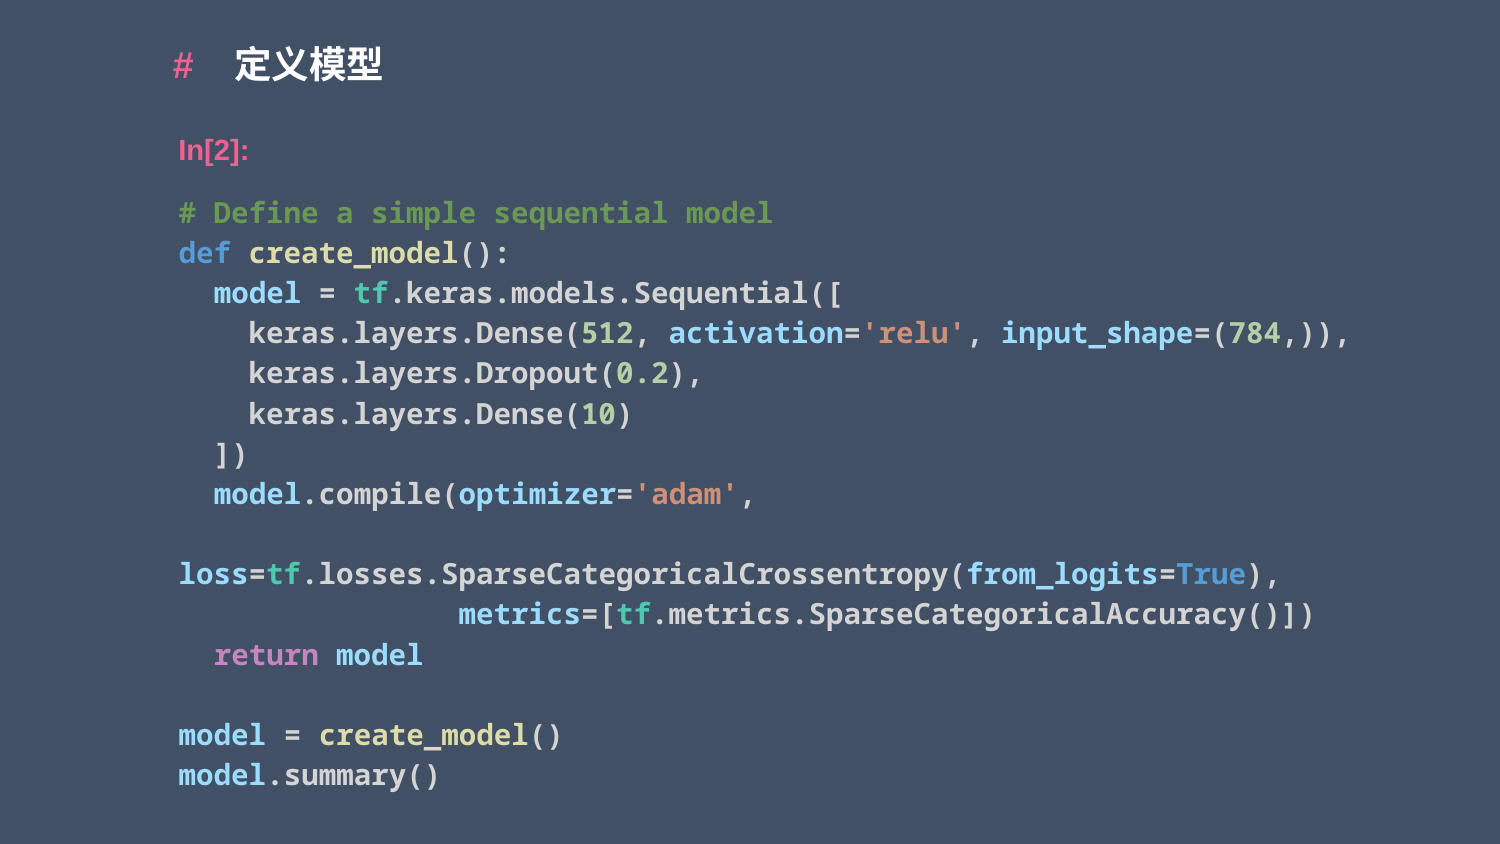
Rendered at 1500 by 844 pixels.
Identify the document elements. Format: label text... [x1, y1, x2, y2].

text_box In[2]: [163, 123, 274, 174]
text_box # 定义模型 [163, 32, 1337, 102]
subtitle # Define a simple sequential model def create_model(): model = tf.keras.models.Sequential([ keras.layers.Dense(512, activation='relu', input_shape=(784,)), keras.layers.Dropout(0.2), keras.layers.Dense(10) ]) model.compile(optimizer='adam', loss=tf.losses.SparseCategoricalCrossentropy(from_logits=True), metrics=[tf.metrics.SparseCategoricalAccuracy()]) return model model = create_model() model.summary() [163, 173, 1500, 806]
